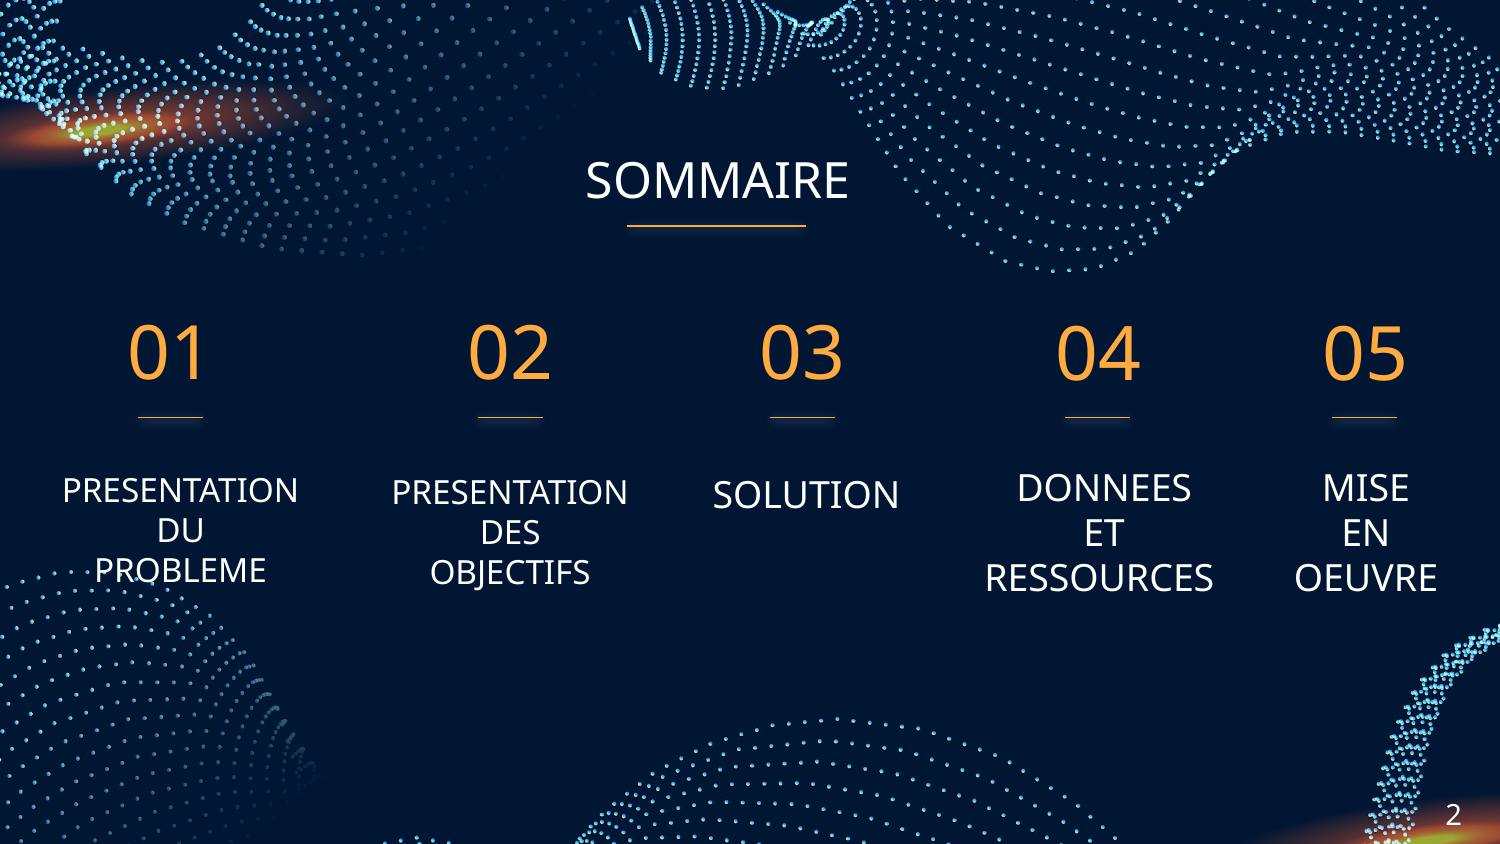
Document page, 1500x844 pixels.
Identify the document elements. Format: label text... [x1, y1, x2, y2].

text_box 05 [1195, 291, 1500, 411]
title 03 [632, 290, 972, 410]
text_box SOMMAIRE [478, 133, 958, 289]
text_box 2 [1407, 759, 1500, 844]
title 01 [1, 290, 340, 410]
text_box DONNEES ET RESSOURCES [934, 457, 1196, 614]
picture [0, 0, 1500, 844]
text_box SOLUTION [637, 458, 934, 531]
text_box PRESENTATION DES OBJECTIFS [340, 455, 680, 646]
title 02 [340, 290, 632, 410]
title PRESENTATION DU PROBLEME [11, 456, 340, 604]
text_box 04 [928, 291, 1195, 411]
text_box MISE EN OEUVRE [1196, 457, 1500, 614]
